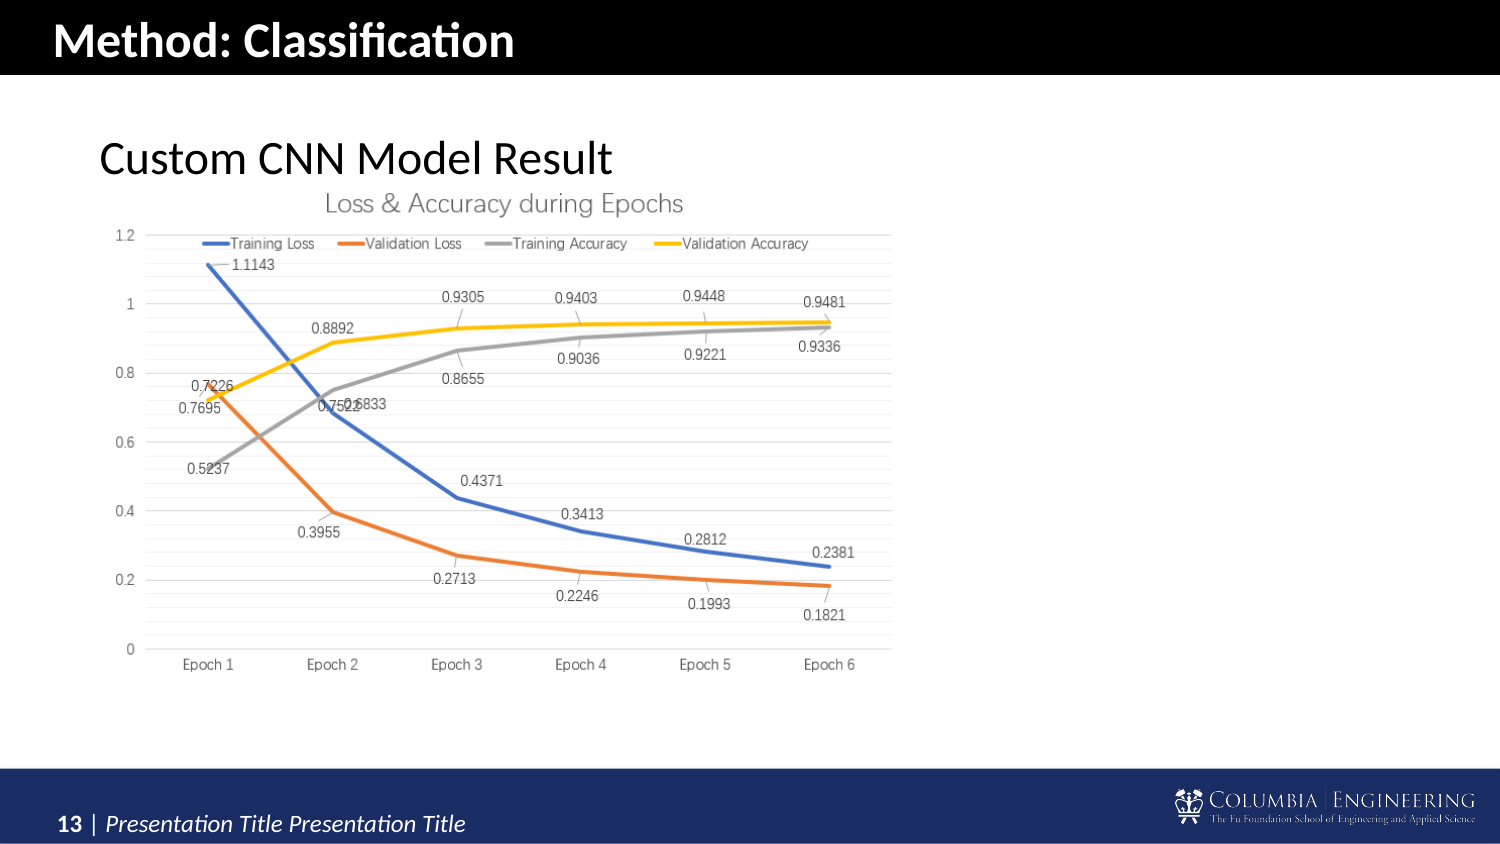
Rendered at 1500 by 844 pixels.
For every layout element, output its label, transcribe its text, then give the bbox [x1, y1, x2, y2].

picture [86, 177, 920, 695]
picture [1175, 787, 1475, 825]
list Custom CNN Model Result [9, 90, 723, 580]
title Method: Classification [37, 0, 750, 156]
